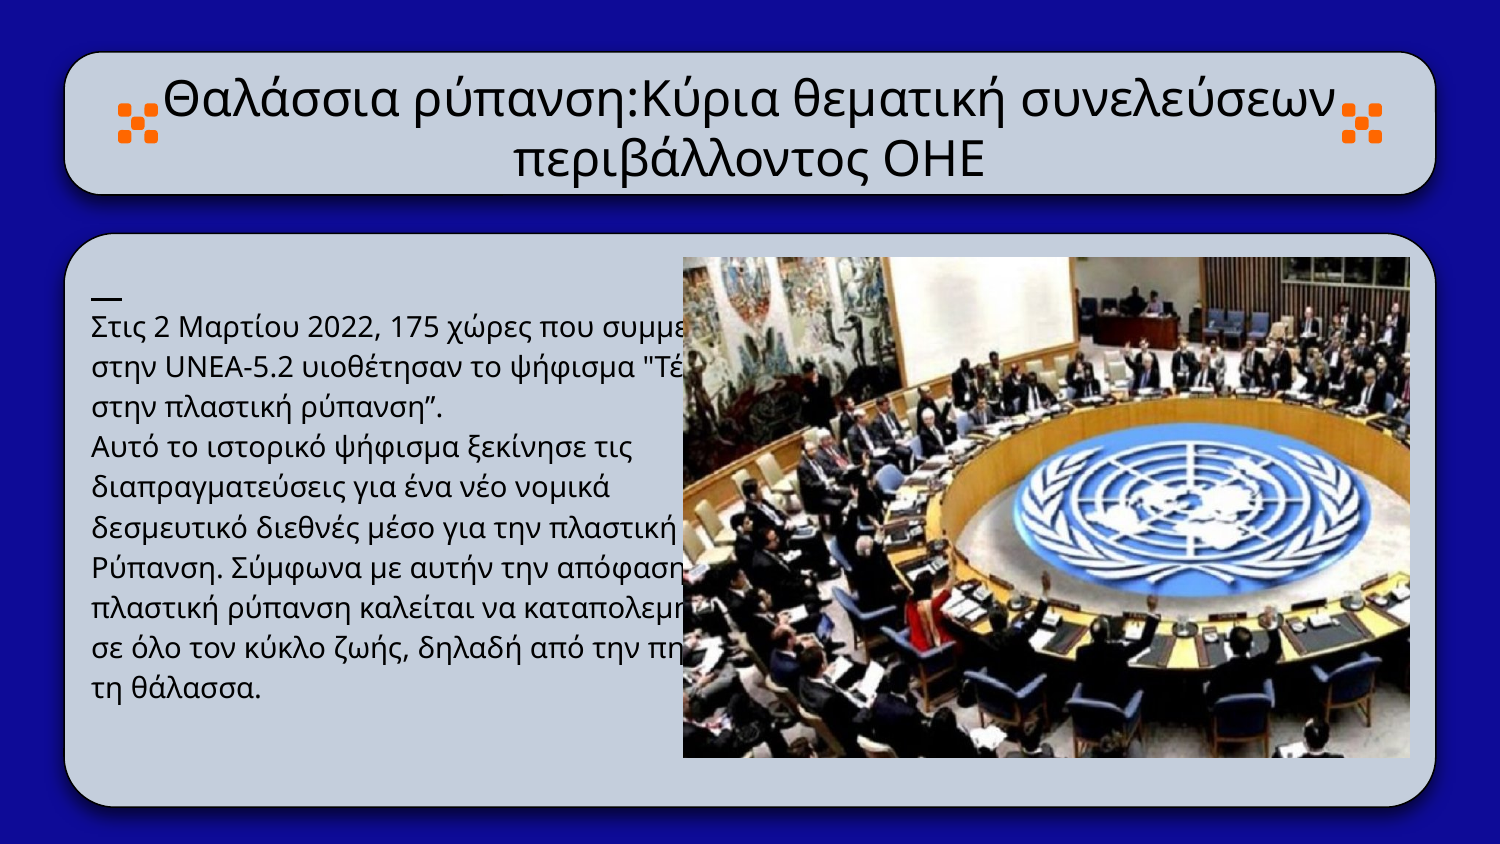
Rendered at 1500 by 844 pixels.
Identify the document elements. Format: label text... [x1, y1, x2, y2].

picture [682, 257, 1410, 758]
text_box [117, 103, 1383, 144]
title Θαλάσσια ρύπανση:Κύρια θεματική συνελεύσεων περιβάλλοντος ΟΗΕ [118, 151, 1382, 185]
text_box [64, 251, 1436, 808]
text_box Στις 2 Μαρτίου 2022, 175 χώρες που συμμετέχουν στην UNEA-5.2 υιοθέτησαν το ψήφισμα "Τέλος στην πλαστική ρύπανση”. Αυτό το ιστορικό ψήφισμα ξεκίνησε τις διαπραγματεύσεις για ένα νέο νομικά δεσμευτικό διεθνές μέσο για την πλαστική Ρύπανση. Σύμφωνα με αυτήν την απόφαση, η πλαστική ρύπανση καλείται να καταπολεμηθεί σε όλο τον κύκλο ζωής, δηλαδή από την πηγή ως τη θάλασσα. [76, 233, 1424, 751]
title Θαλάσσια ρύπανση:Κύρια θεματική συνελεύσεων περιβάλλοντος ΟΗΕ [118, 51, 1382, 102]
text_box [64, 51, 1436, 196]
